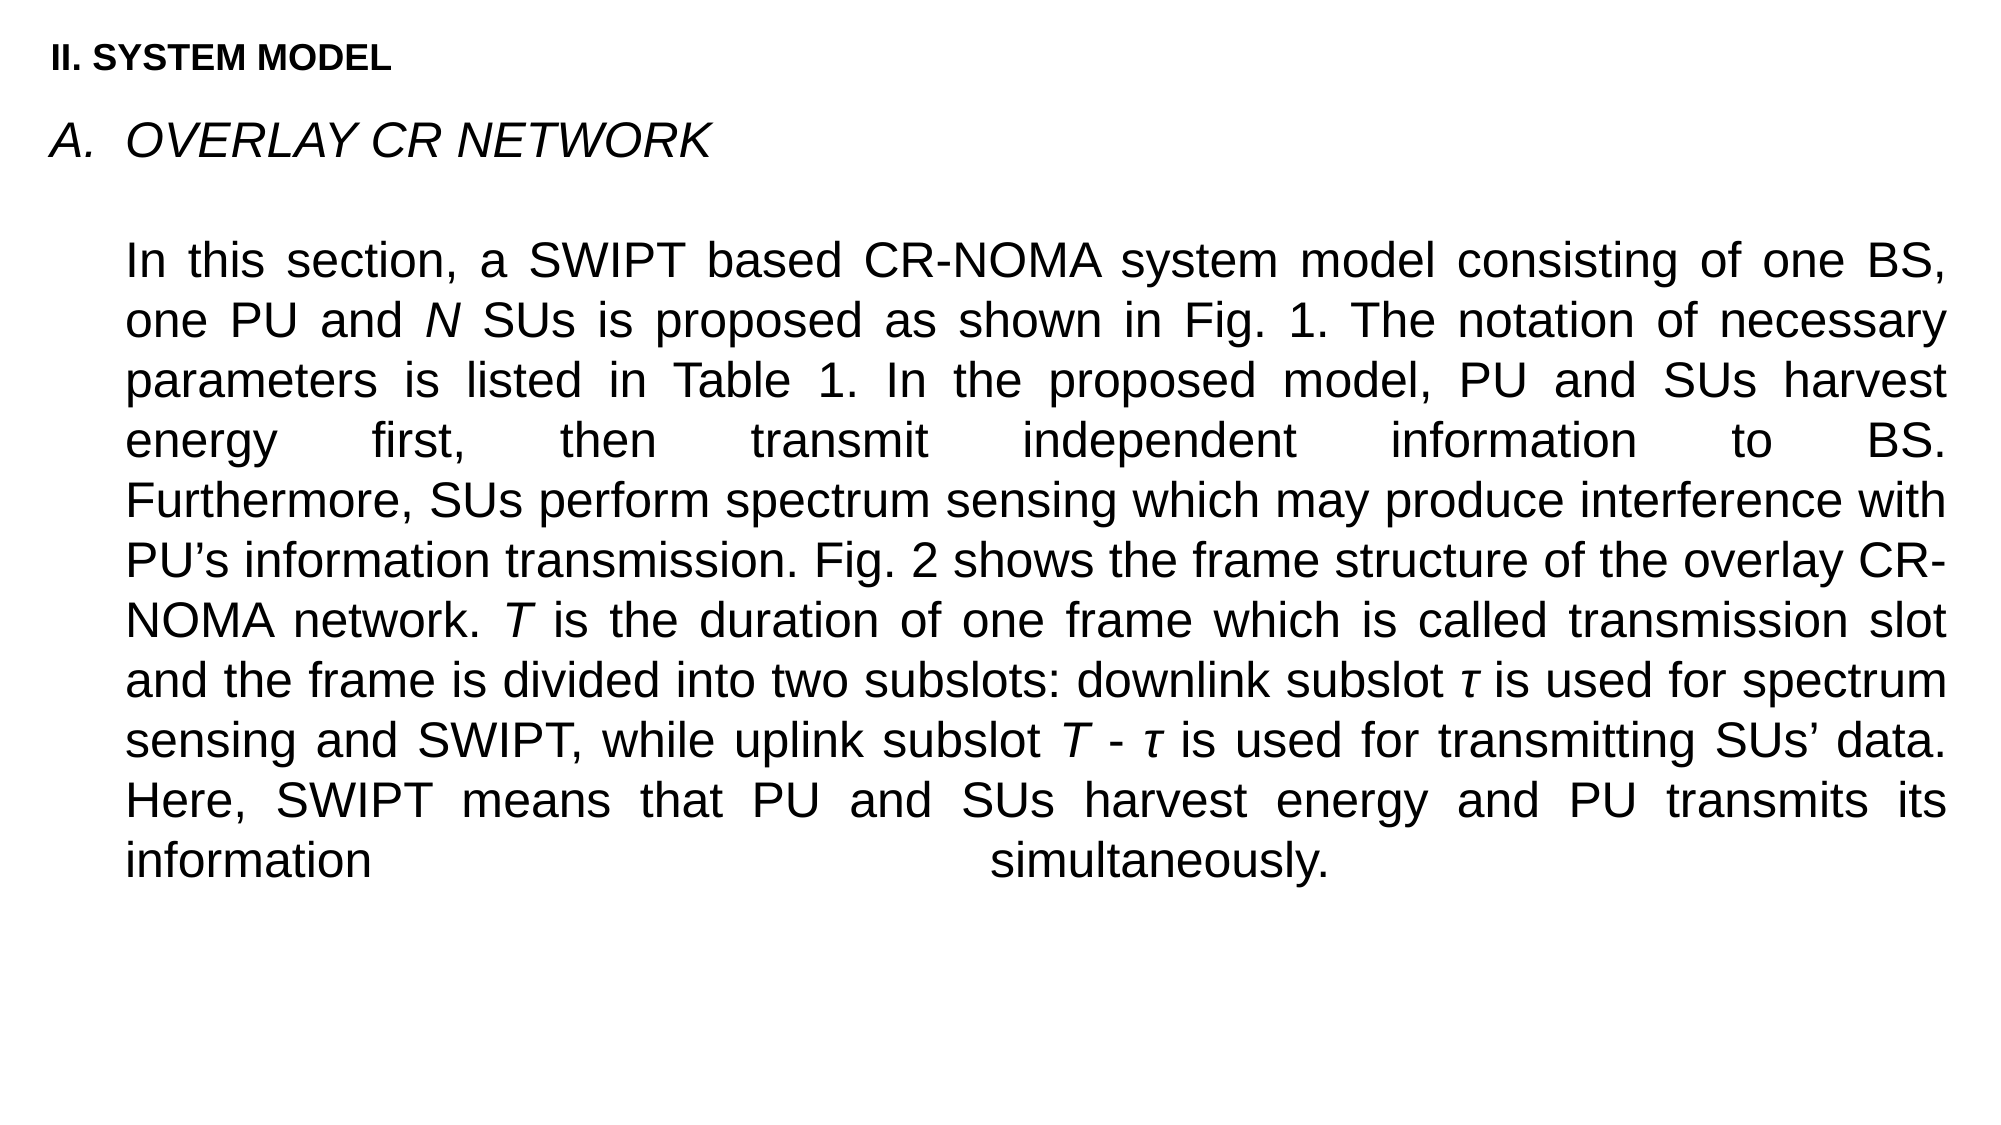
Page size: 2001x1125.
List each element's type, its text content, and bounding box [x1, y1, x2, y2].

text_box II. SYSTEM MODEL [35, 25, 1036, 100]
text_box OVERLAY CR NETWORK In this section, a SWIPT based CR-NOMA system model consisting of one BS, one PU and N SUs is proposed as shown in Fig. 1. The notation of necessary parameters is listed in Table 1. In the proposed model, PU and SUs harvest energy first, then transmit independent information to BS. Furthermore, SUs perform spectrum sensing which may produce interference with PU’s information transmission. Fig. 2 shows the frame structure of the overlay CR-NOMA network. T is the duration of one frame which is called transmission slot and the frame is divided into two subslots: downlink subslot τ is used for spectrum sensing and SWIPT, while uplink subslot T - τ is used for transmitting SUs’ data. Here, SWIPT means that PU and SUs harvest energy and PU transmits its information simultaneously. [35, 100, 1963, 941]
